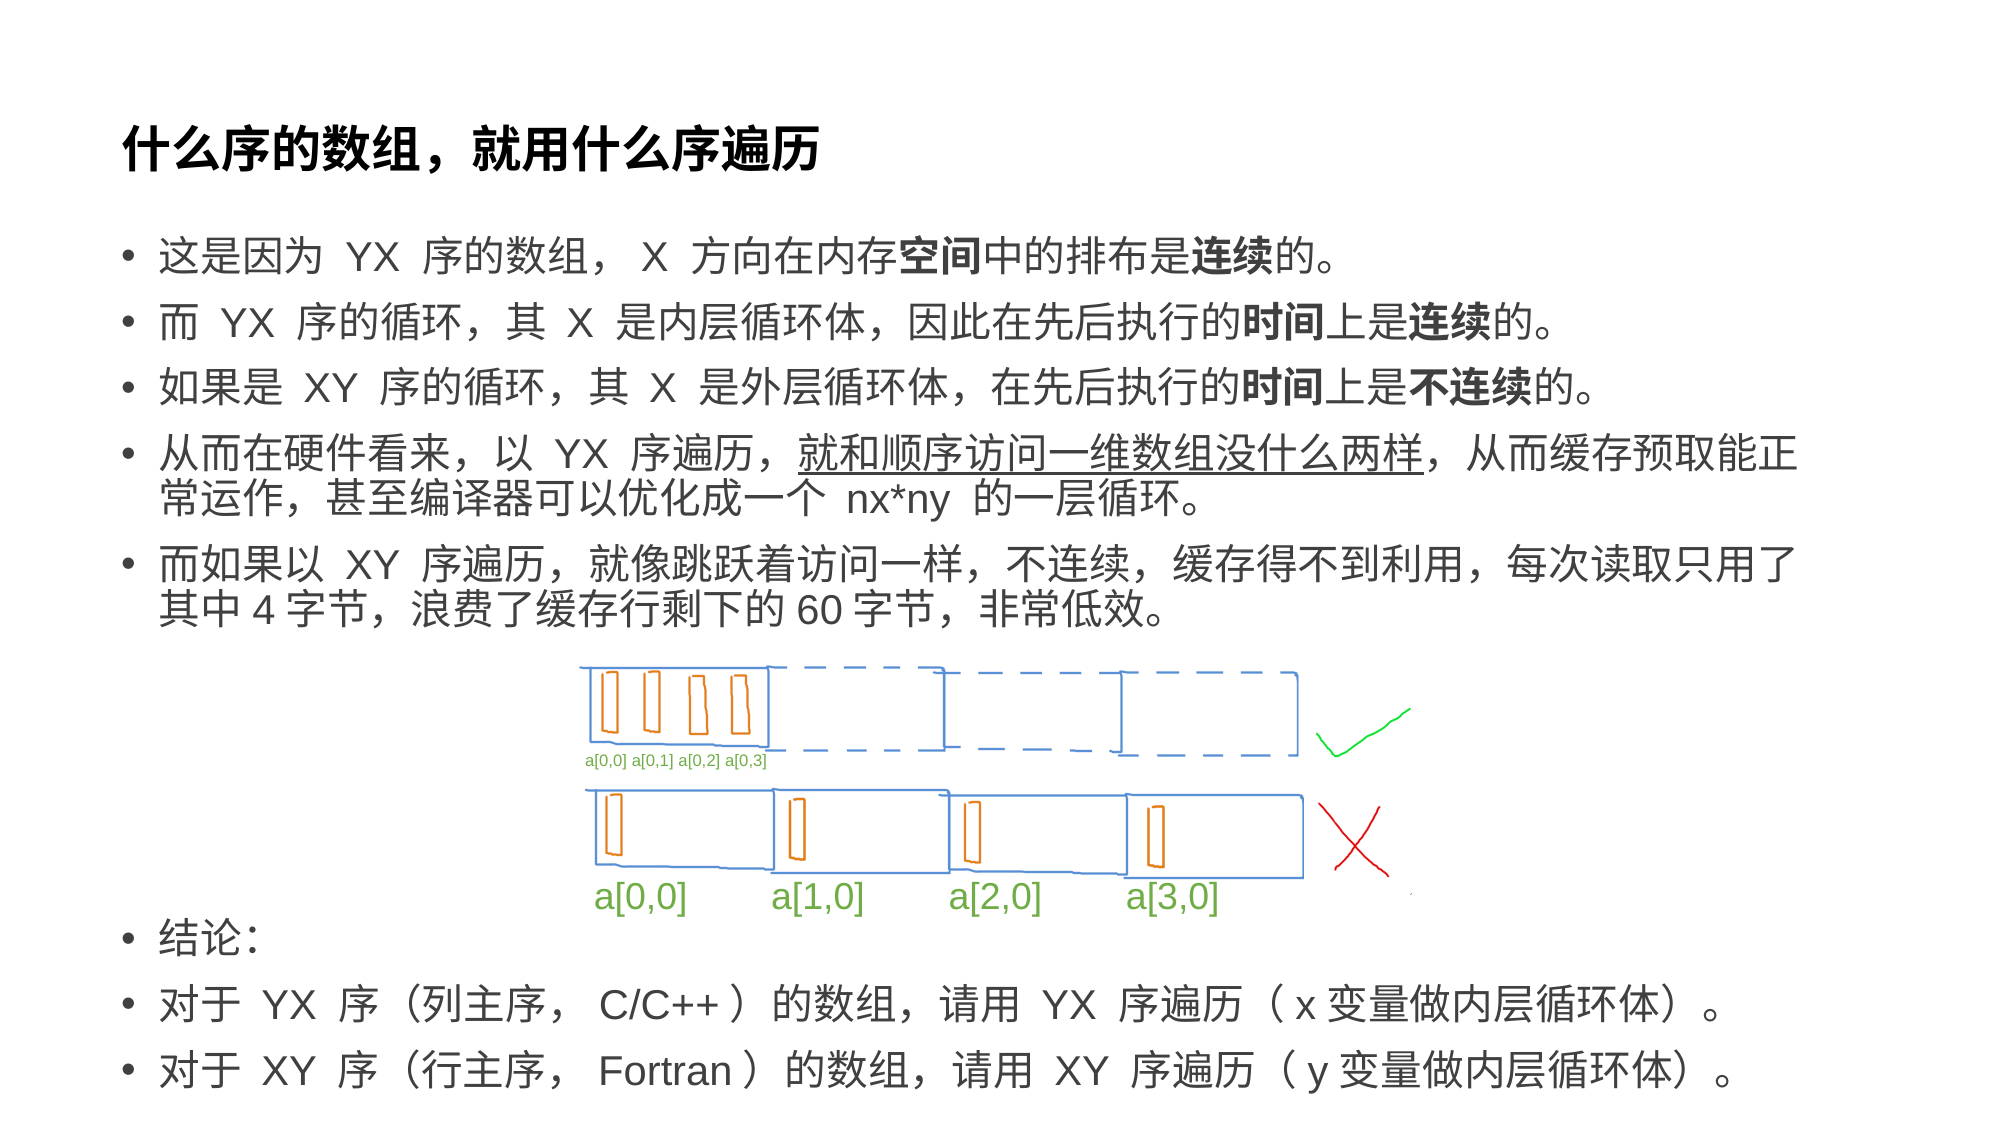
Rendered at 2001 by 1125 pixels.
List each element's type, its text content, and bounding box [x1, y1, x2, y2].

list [561, 653, 1412, 895]
title 什么序的数组，就用什么序遍历 [106, 42, 1832, 227]
text_box a[0,0] a[1,0] a[2,0] a[3,0] [579, 895, 1359, 925]
list 这是因为 YX 序的数组，X 方向在内存空间中的排布是连续的。 而 YX 序的循环，其 X 是内层循环体，因此在先后执行的时间上是连续的。 如果是 XY 序的循环，其 X 是外层循环体，在先后执行的时间上是不连续的。 从而在硬件看来，以 YX 序遍历，就和顺序访问一维数组没什么两样，从而缓存预取能正常运作，甚至编译器可以优化成一个 nx*ny 的一层循环。 而如果以 XY 序遍历，就像跳跃着访问一样，不连续，缓存得不到利用，每次读取只用了其中4字节，浪费了缓存行剩下的60字节，非常低效。 结论： 对于 YX 序（列主序，C/C++）的数组，请用 YX 序遍历（x变量做内层循环体）。 对于 XY 序（行主序，Fortran）的数组，请用 XY 序遍历（y变量做内层循环体）。 [106, 227, 1832, 1125]
